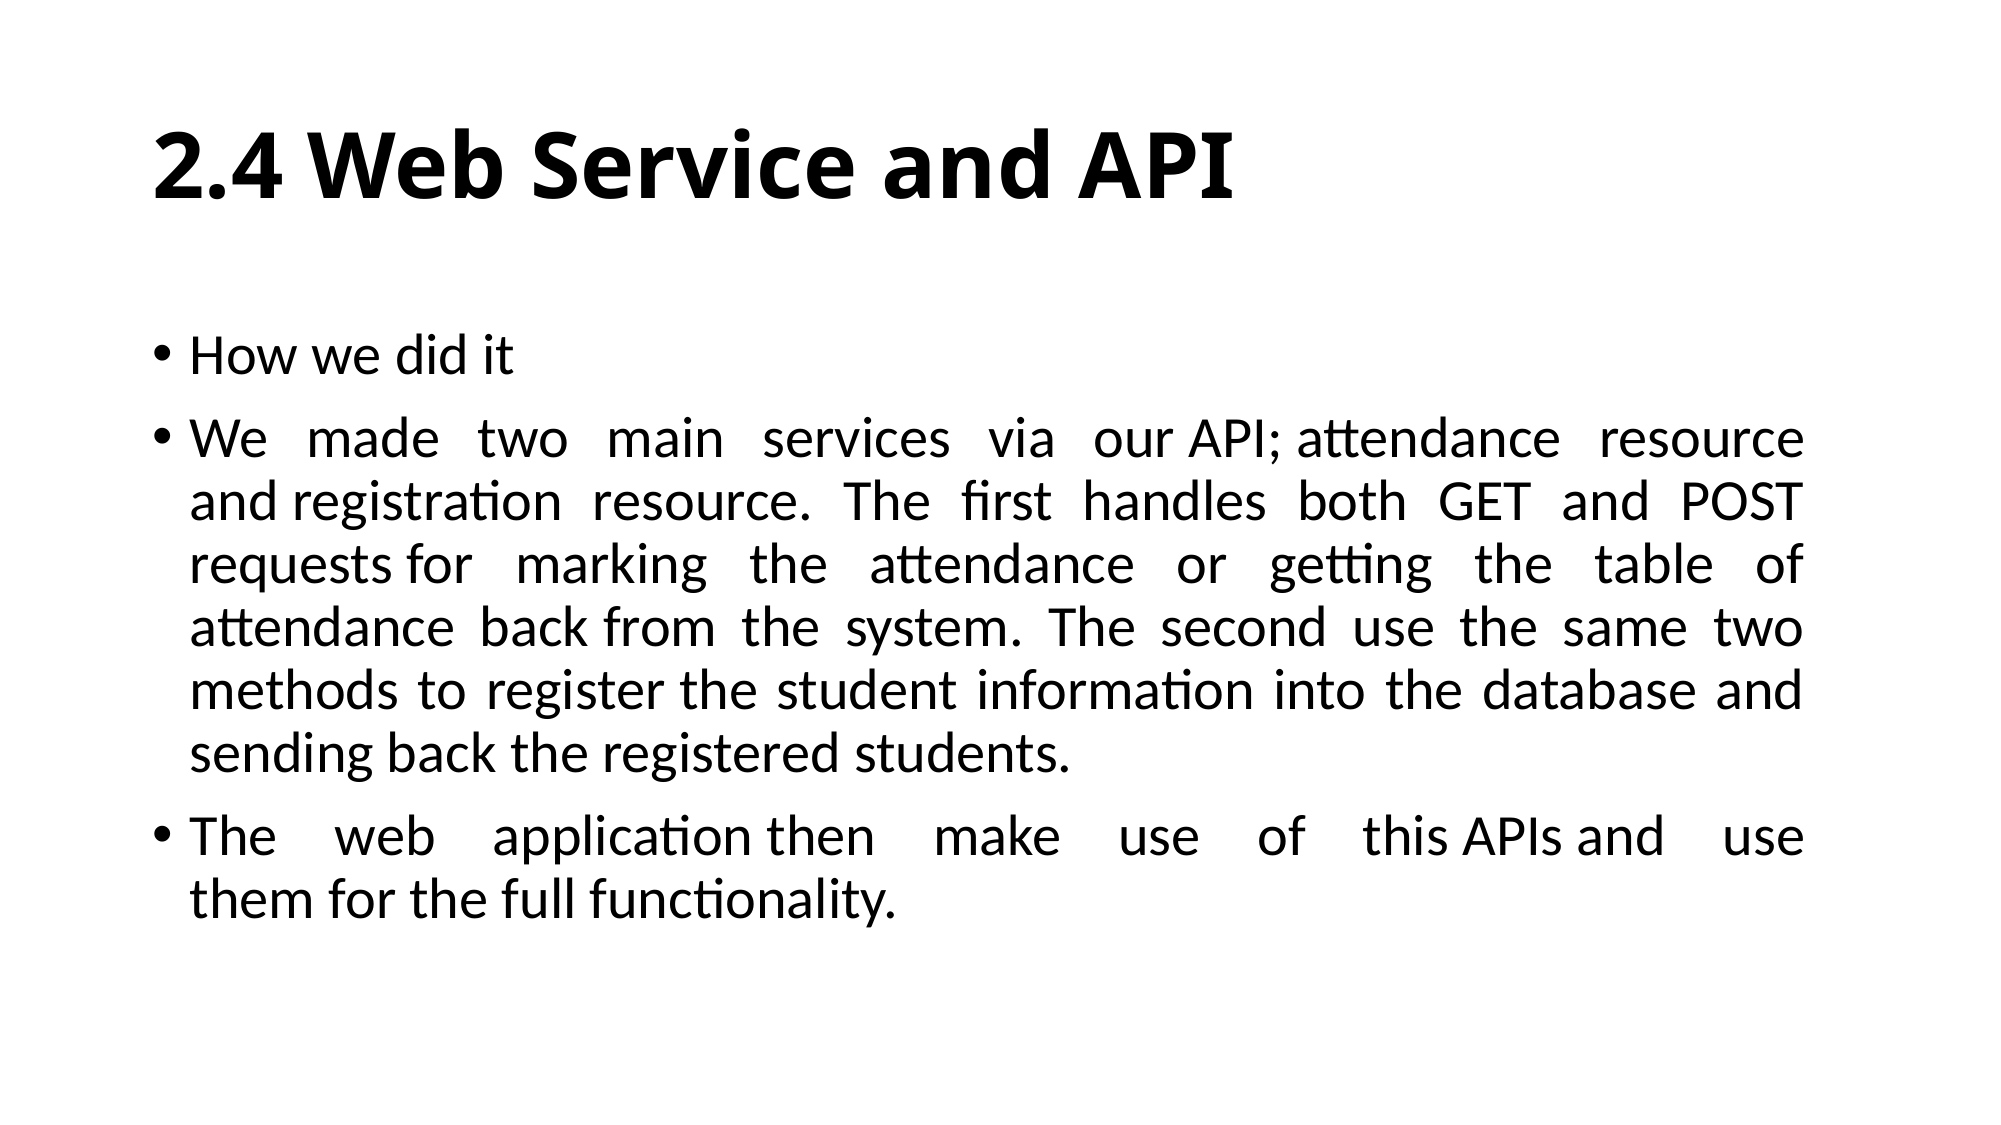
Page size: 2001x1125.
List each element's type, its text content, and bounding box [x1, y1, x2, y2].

title 2.4 Web Service and API [137, 59, 1863, 278]
list How we did it We made two main services via our API; attendance resource and registration resource. The first handles both GET and POST requests for marking the attendance or getting the table of attendance back from the system. The second use the same two methods to register the student information into the database and sending back the registered students. The web application then make use of this APIs and use them for the full functionality. [137, 316, 1821, 1014]
